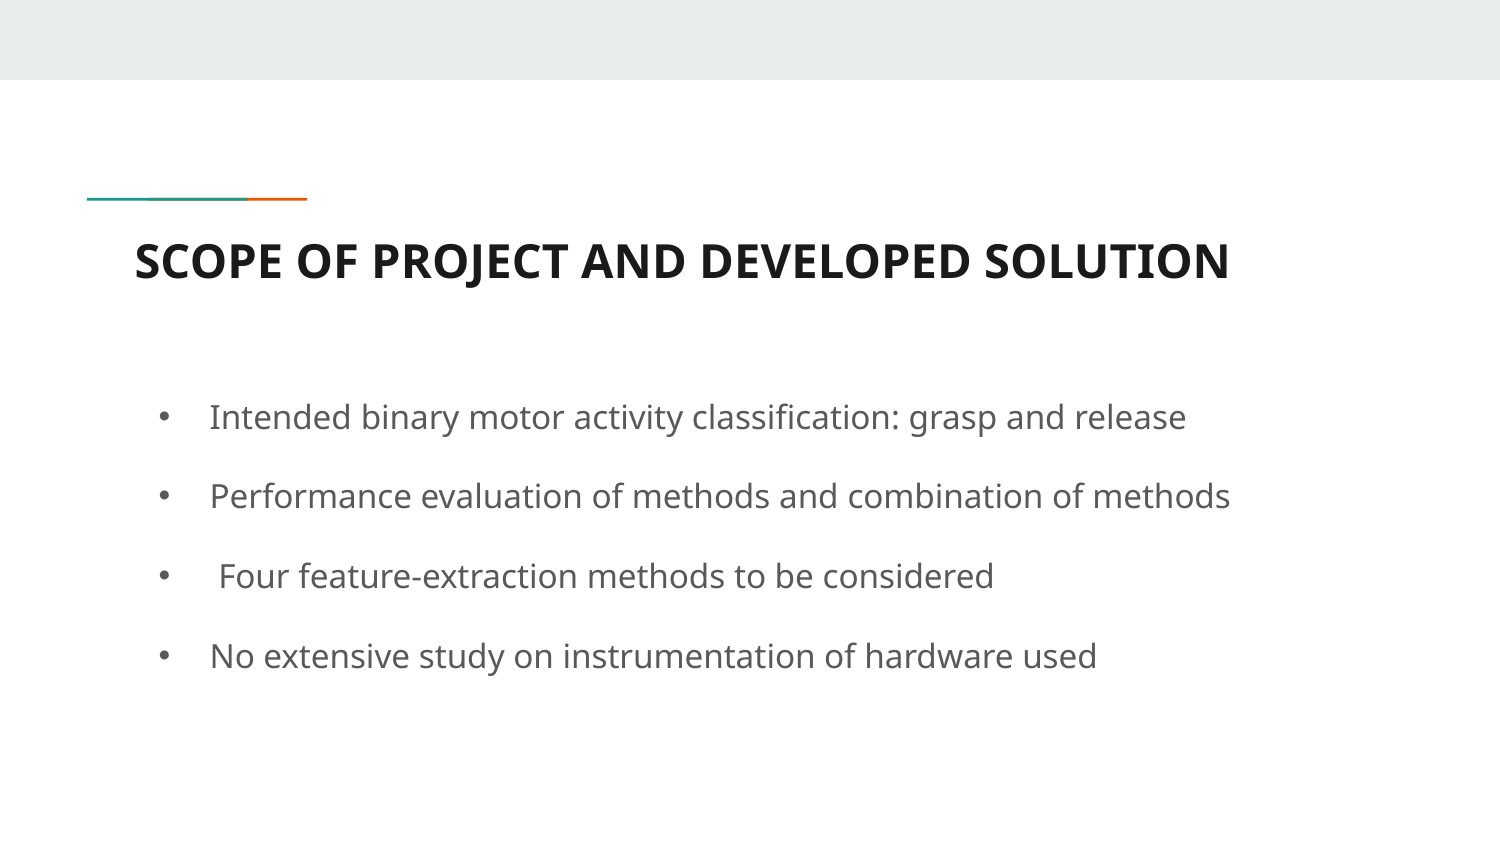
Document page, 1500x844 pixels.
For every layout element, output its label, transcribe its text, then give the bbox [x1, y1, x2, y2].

list Intended binary motor activity classification: grasp and release Performance evaluation of methods and combination of methods Four feature-extraction methods to be considered No extensive study on instrumentation of hardware used [119, 341, 1459, 827]
title SCOPE OF PROJECT AND DEVELOPED SOLUTION [119, 216, 1381, 305]
